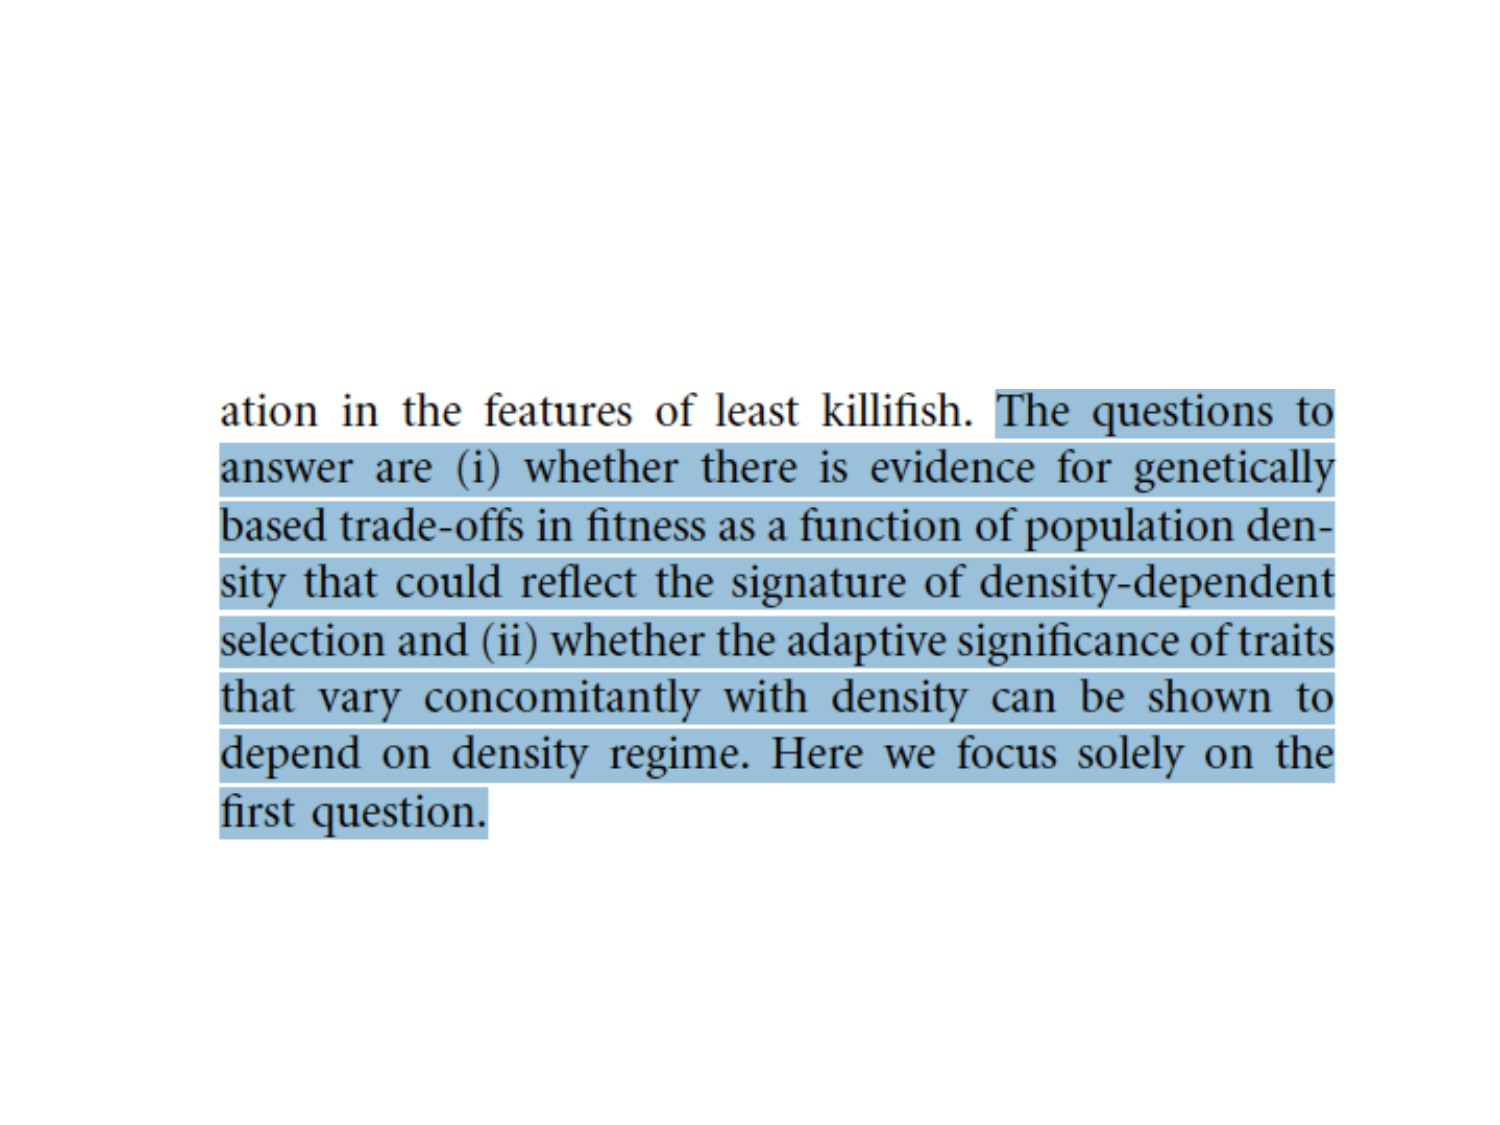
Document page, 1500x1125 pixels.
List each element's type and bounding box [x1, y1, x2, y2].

picture [199, 389, 1346, 842]
